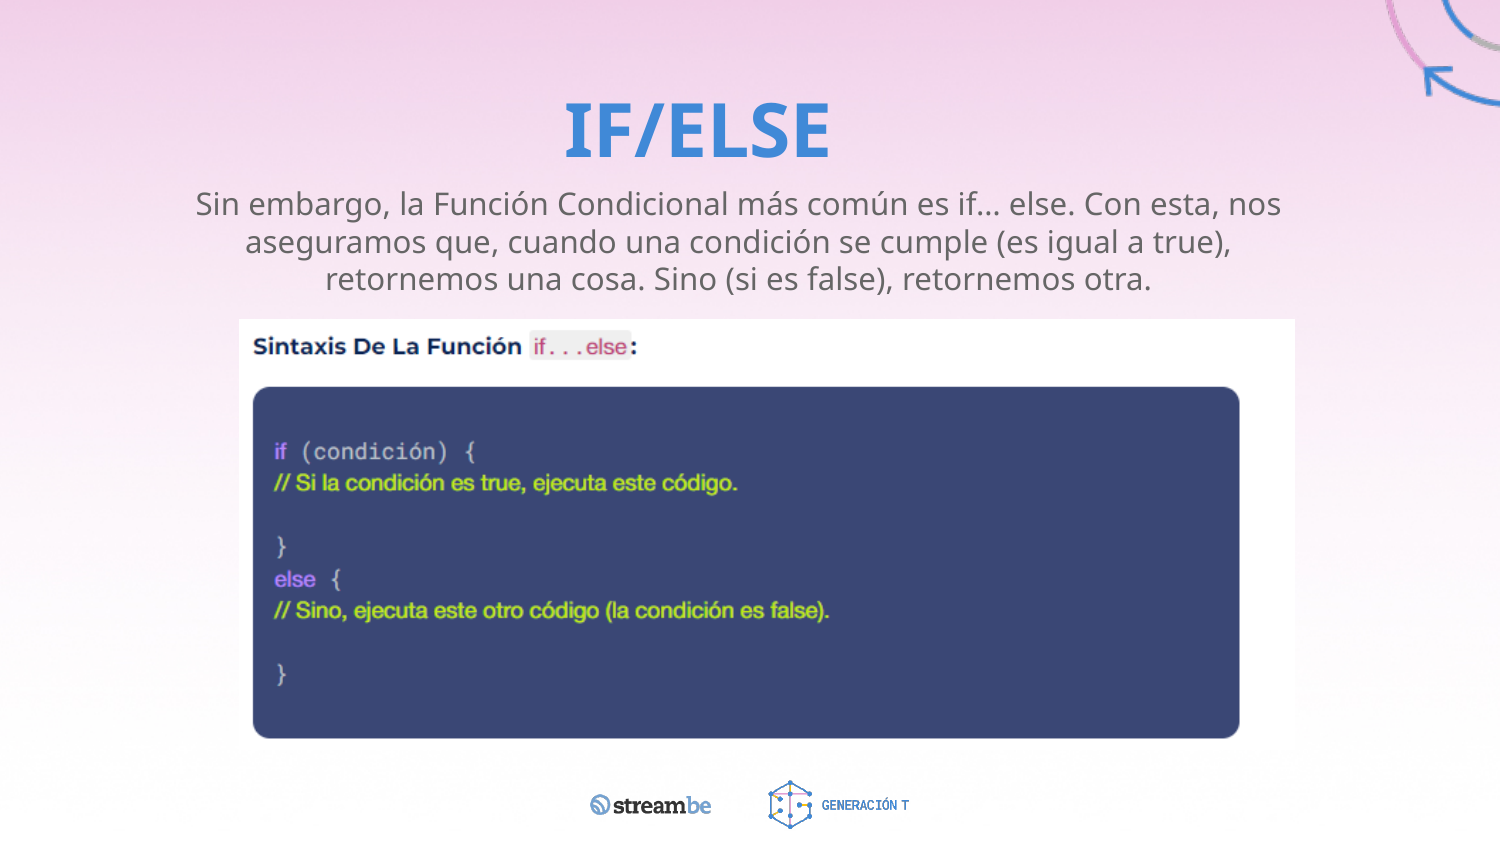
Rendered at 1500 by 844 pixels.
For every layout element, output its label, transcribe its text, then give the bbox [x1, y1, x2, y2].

picture [0, 0, 1500, 844]
text_box IF/ELSE [174, 86, 1223, 180]
text_box Sin embargo, la Función Condicional más común es if… else. Con esta, nos aseguramos que, cuando una condición se cumple (es igual a true), retornemos una cosa. Sino (si es false), retornemos otra. [174, 177, 1305, 305]
